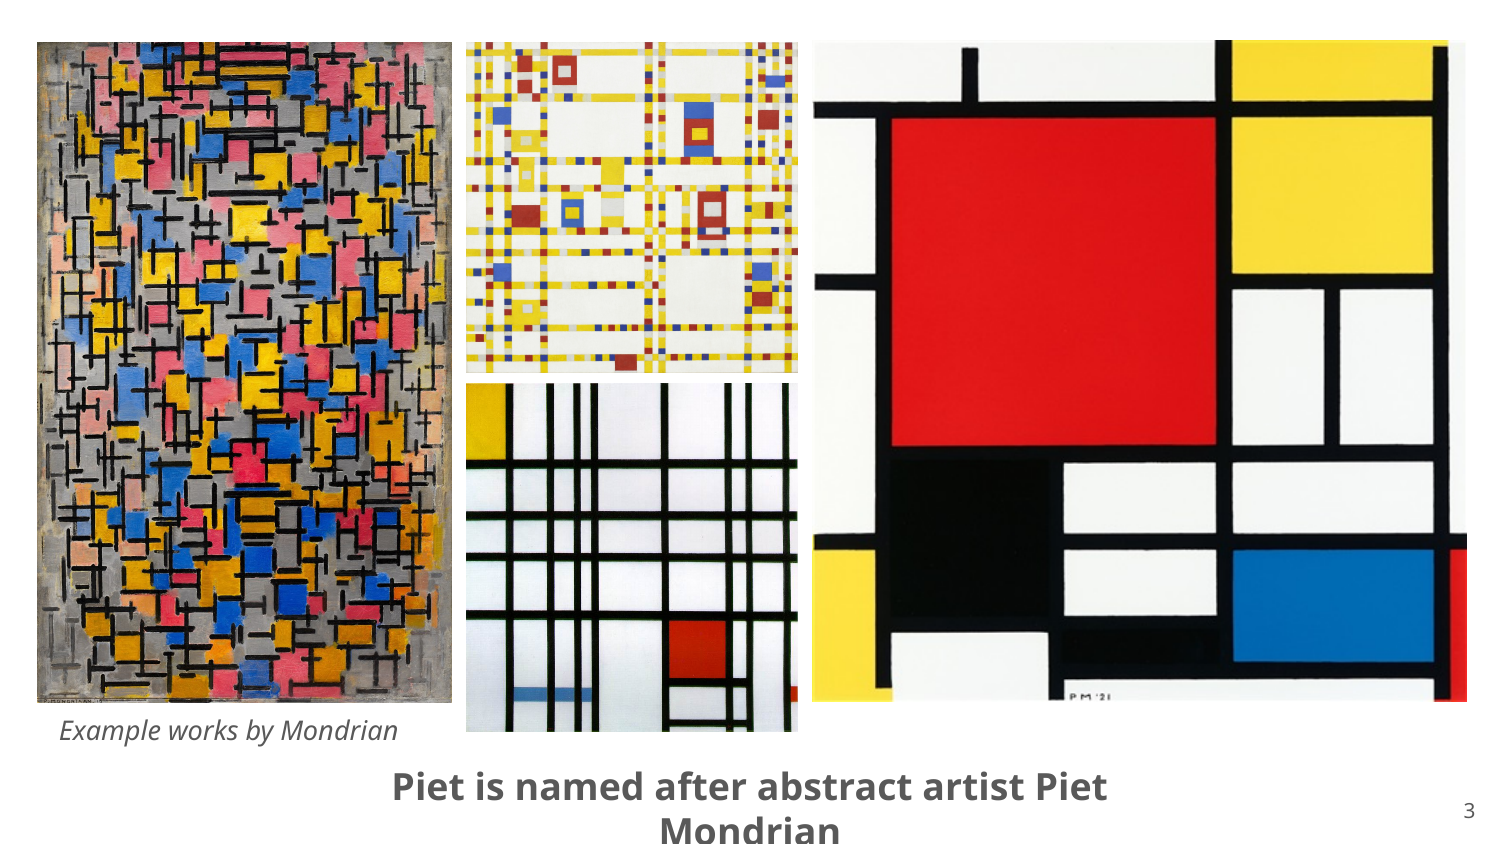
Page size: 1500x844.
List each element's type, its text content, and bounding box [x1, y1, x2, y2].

picture [37, 41, 452, 704]
slide_number ‹#› [1400, 779, 1491, 844]
picture [466, 383, 798, 733]
text_box Piet is named after abstract artist Piet Mondrian [301, 756, 1199, 844]
picture [812, 40, 1467, 702]
picture [466, 41, 798, 373]
list Example works by Mondrian [43, 692, 1307, 768]
